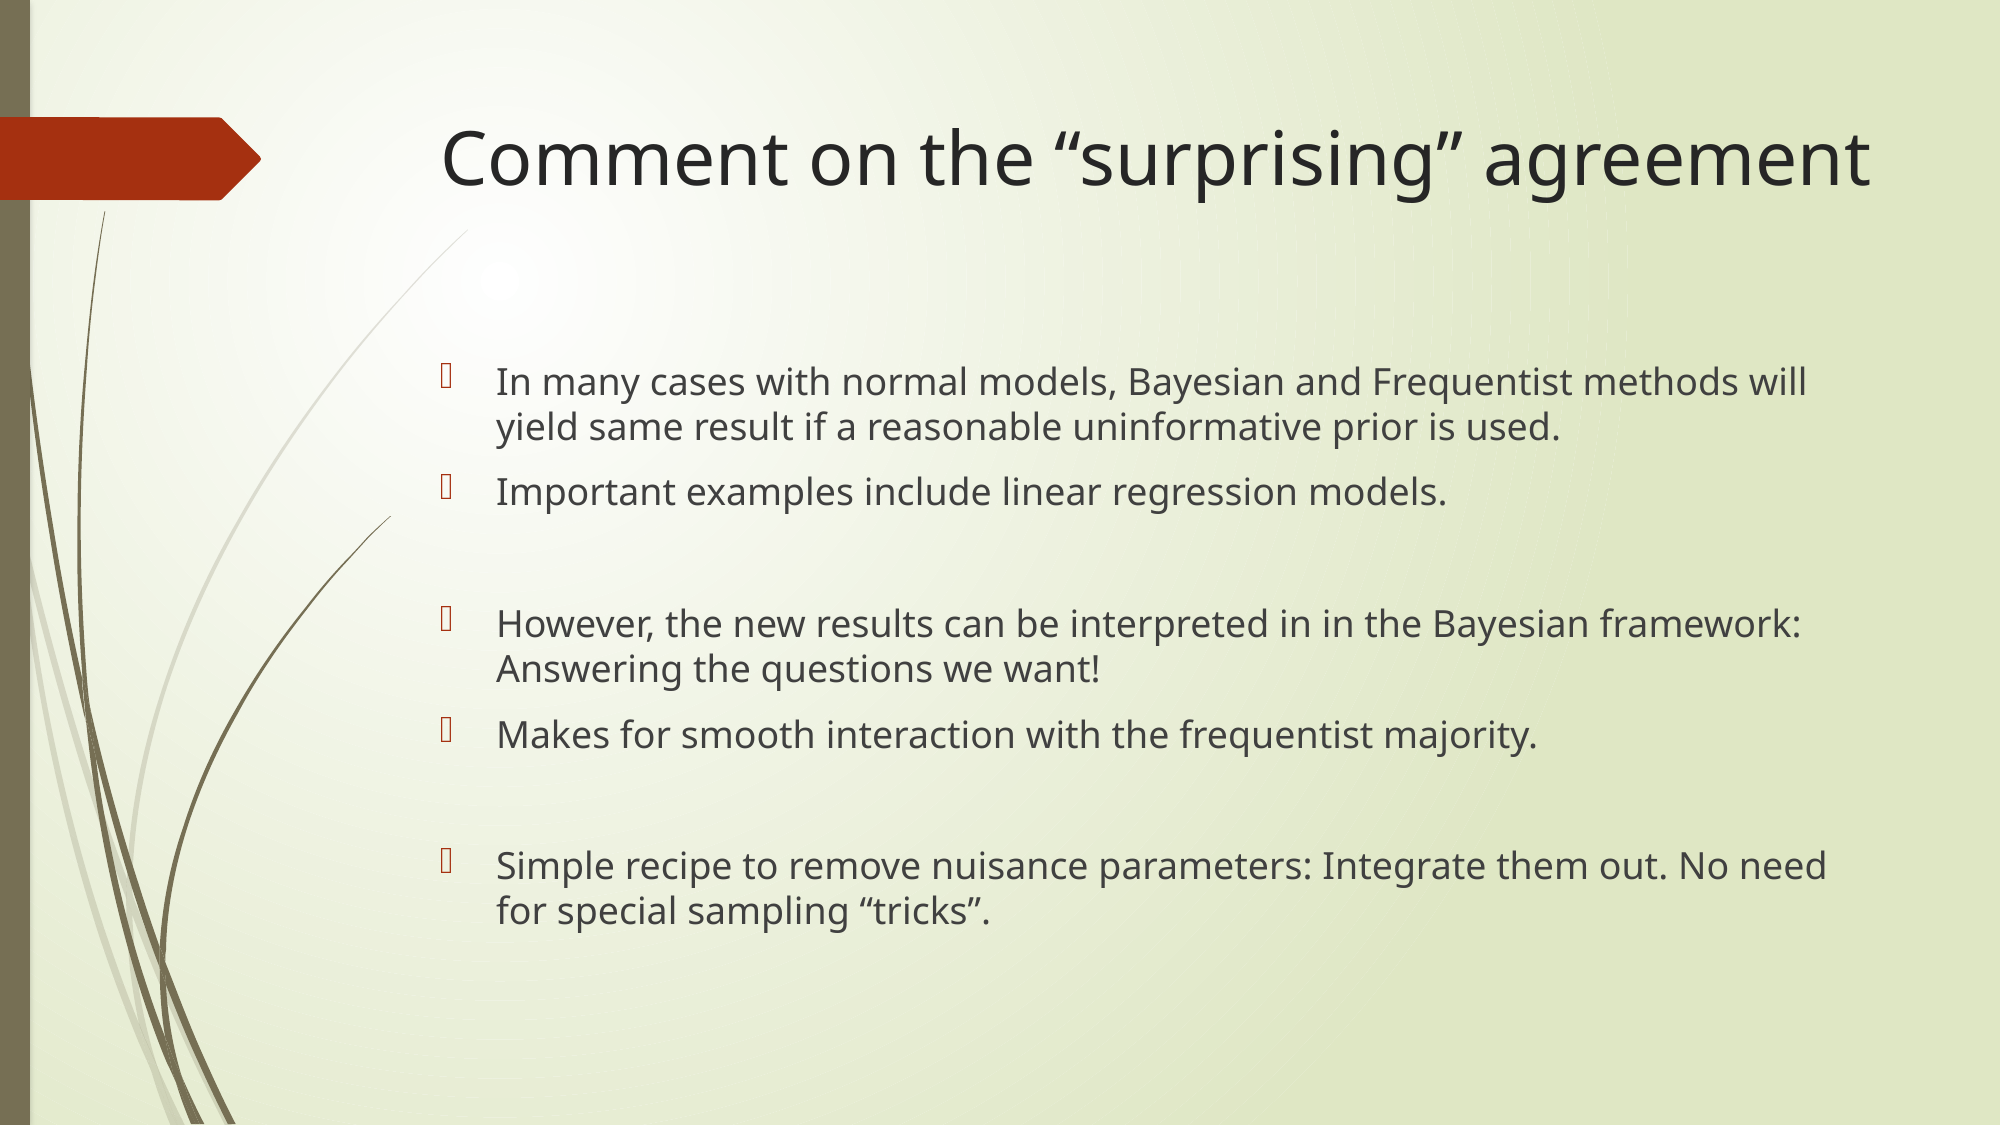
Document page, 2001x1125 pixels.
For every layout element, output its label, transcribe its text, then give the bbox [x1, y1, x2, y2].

list In many cases with normal models, Bayesian and Frequentist methods will yield same result if a reasonable uninformative prior is used. Important examples include linear regression models. However, the new results can be interpreted in in the Bayesian framework: Answering the questions we want! Makes for smooth interaction with the frequentist majority. Simple recipe to remove nuisance parameters: Integrate them out. No need for special sampling “tricks”. [424, 350, 1888, 970]
title Comment on the “surprising” agreement [425, 102, 1888, 313]
